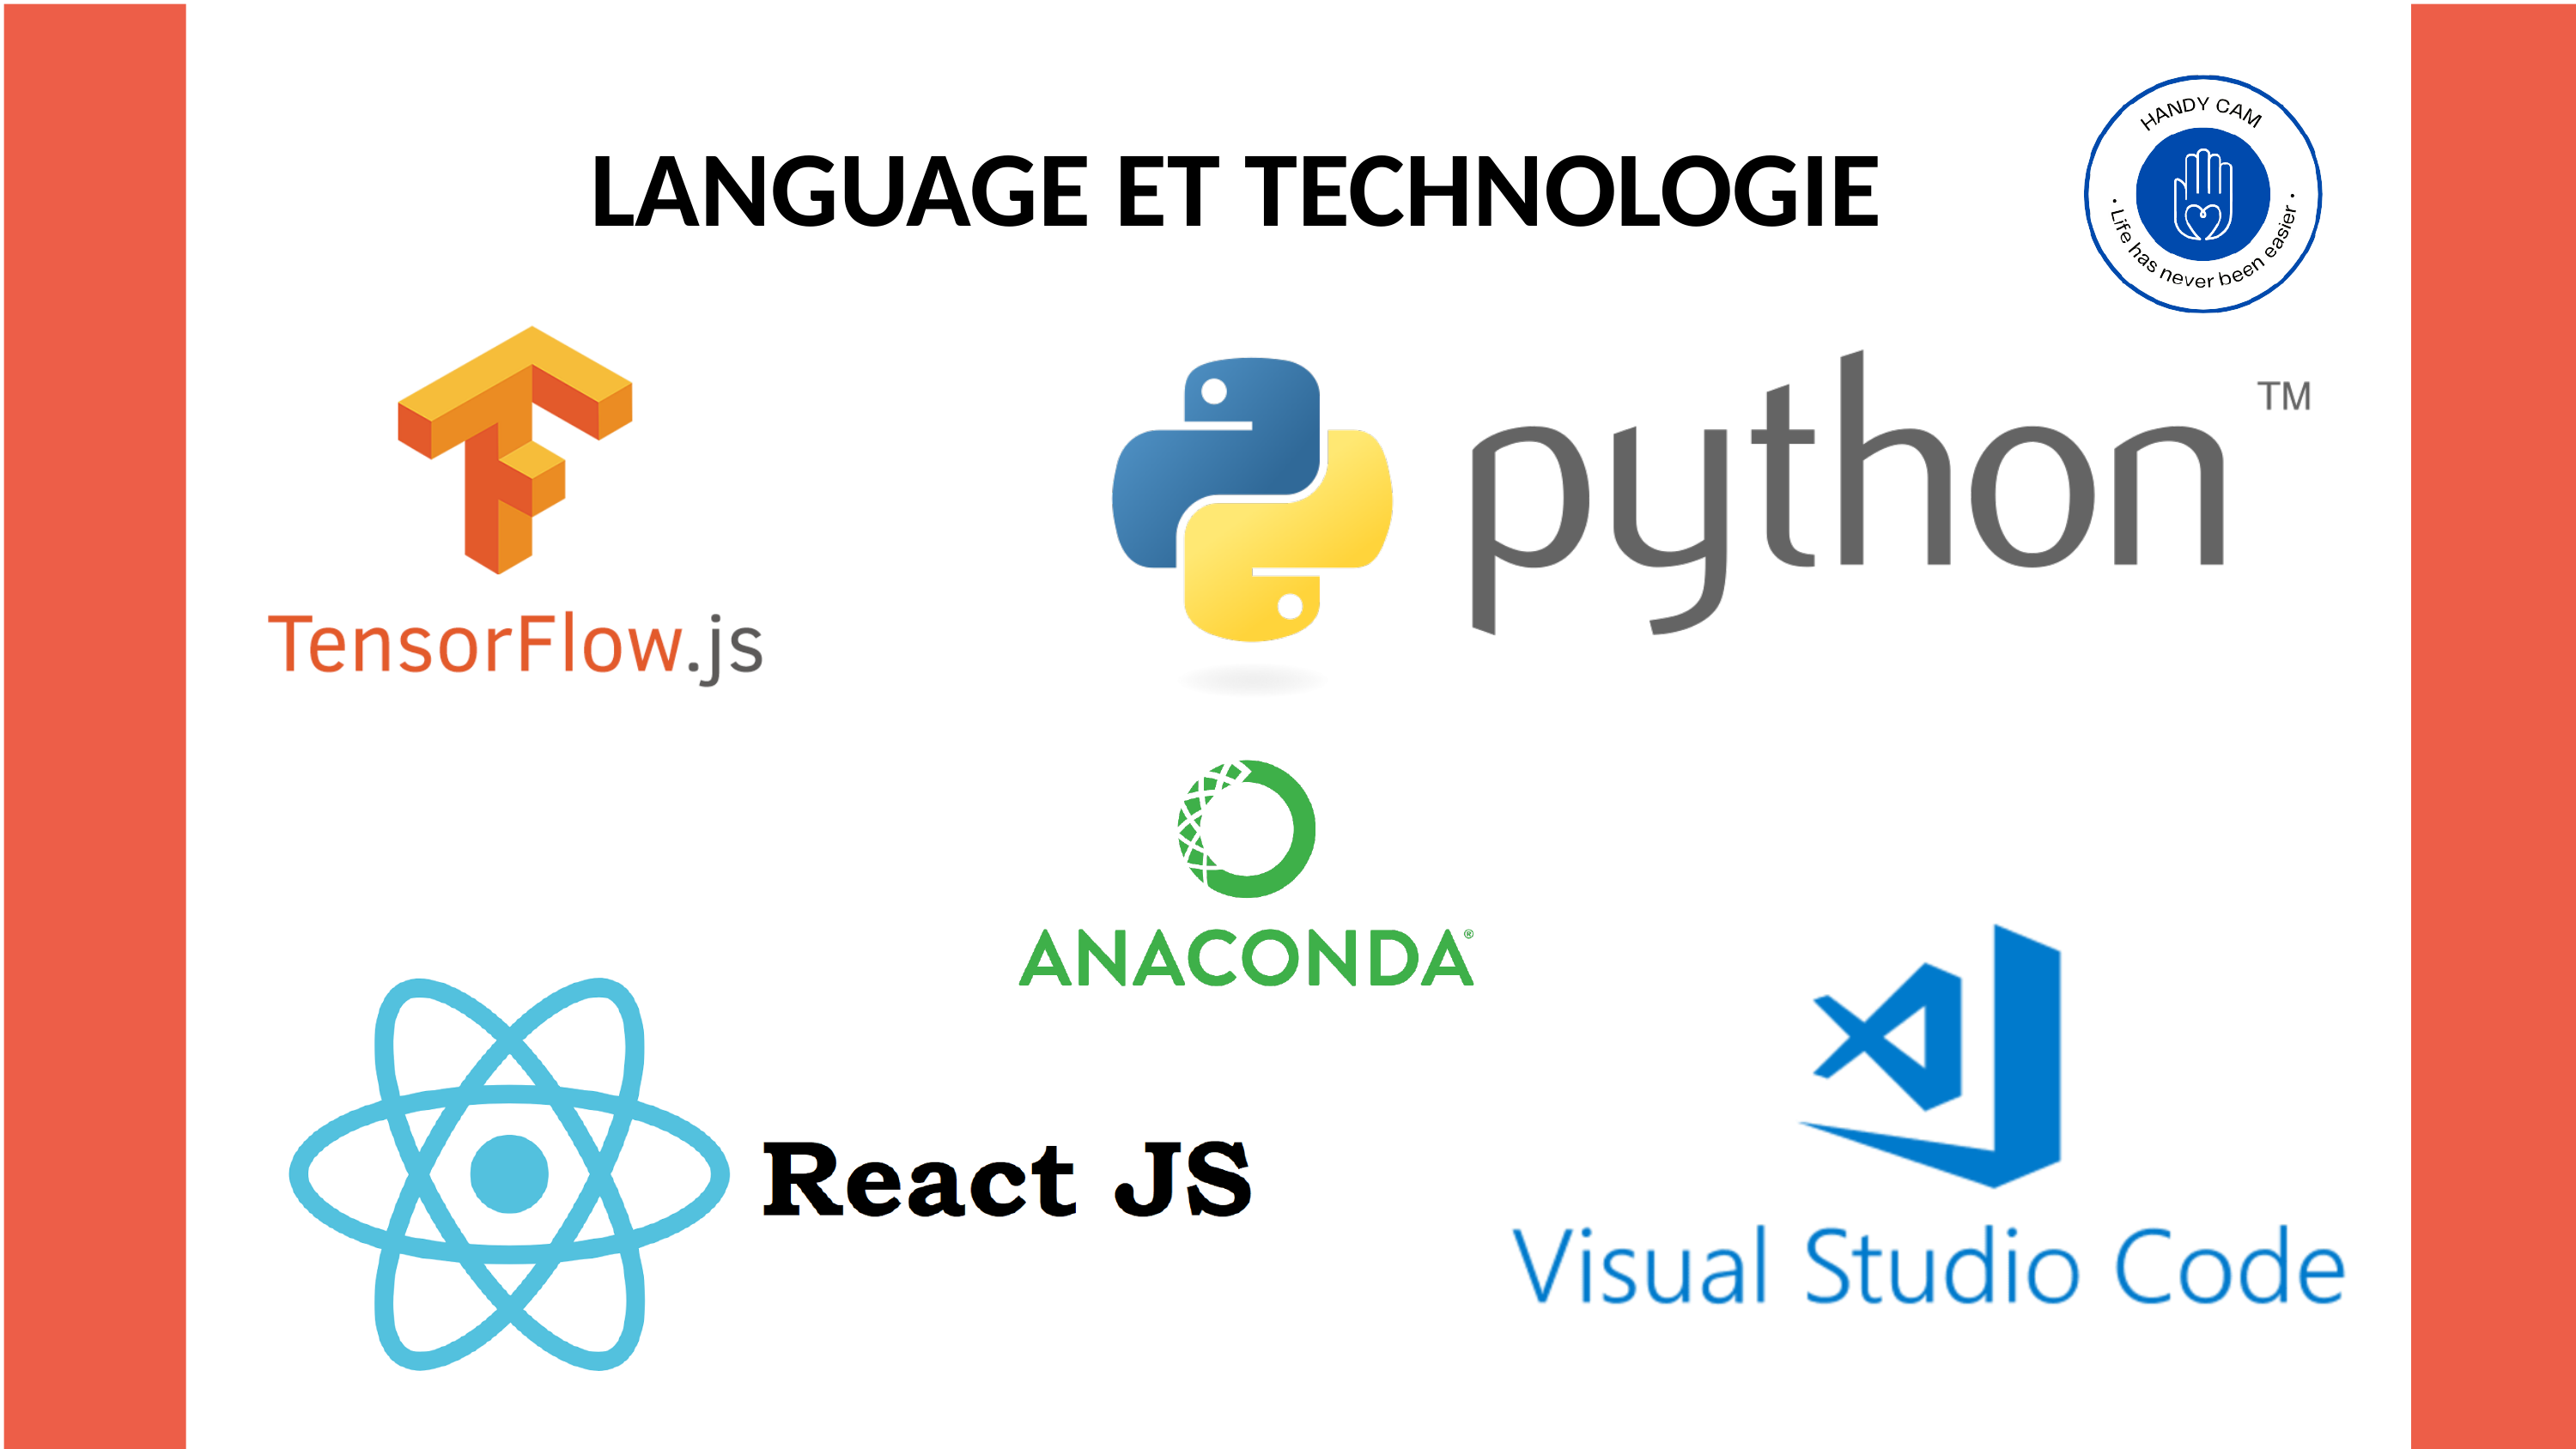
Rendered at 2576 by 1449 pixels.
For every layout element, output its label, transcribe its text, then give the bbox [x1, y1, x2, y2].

text_box [3, 3, 186, 1449]
text_box [2411, 3, 2576, 1449]
text_box LANGUAGE ET TECHNOLOGIE [397, 112, 1990, 201]
picture [210, 305, 868, 824]
picture [1098, 0, 2412, 706]
picture [271, 755, 2412, 1411]
